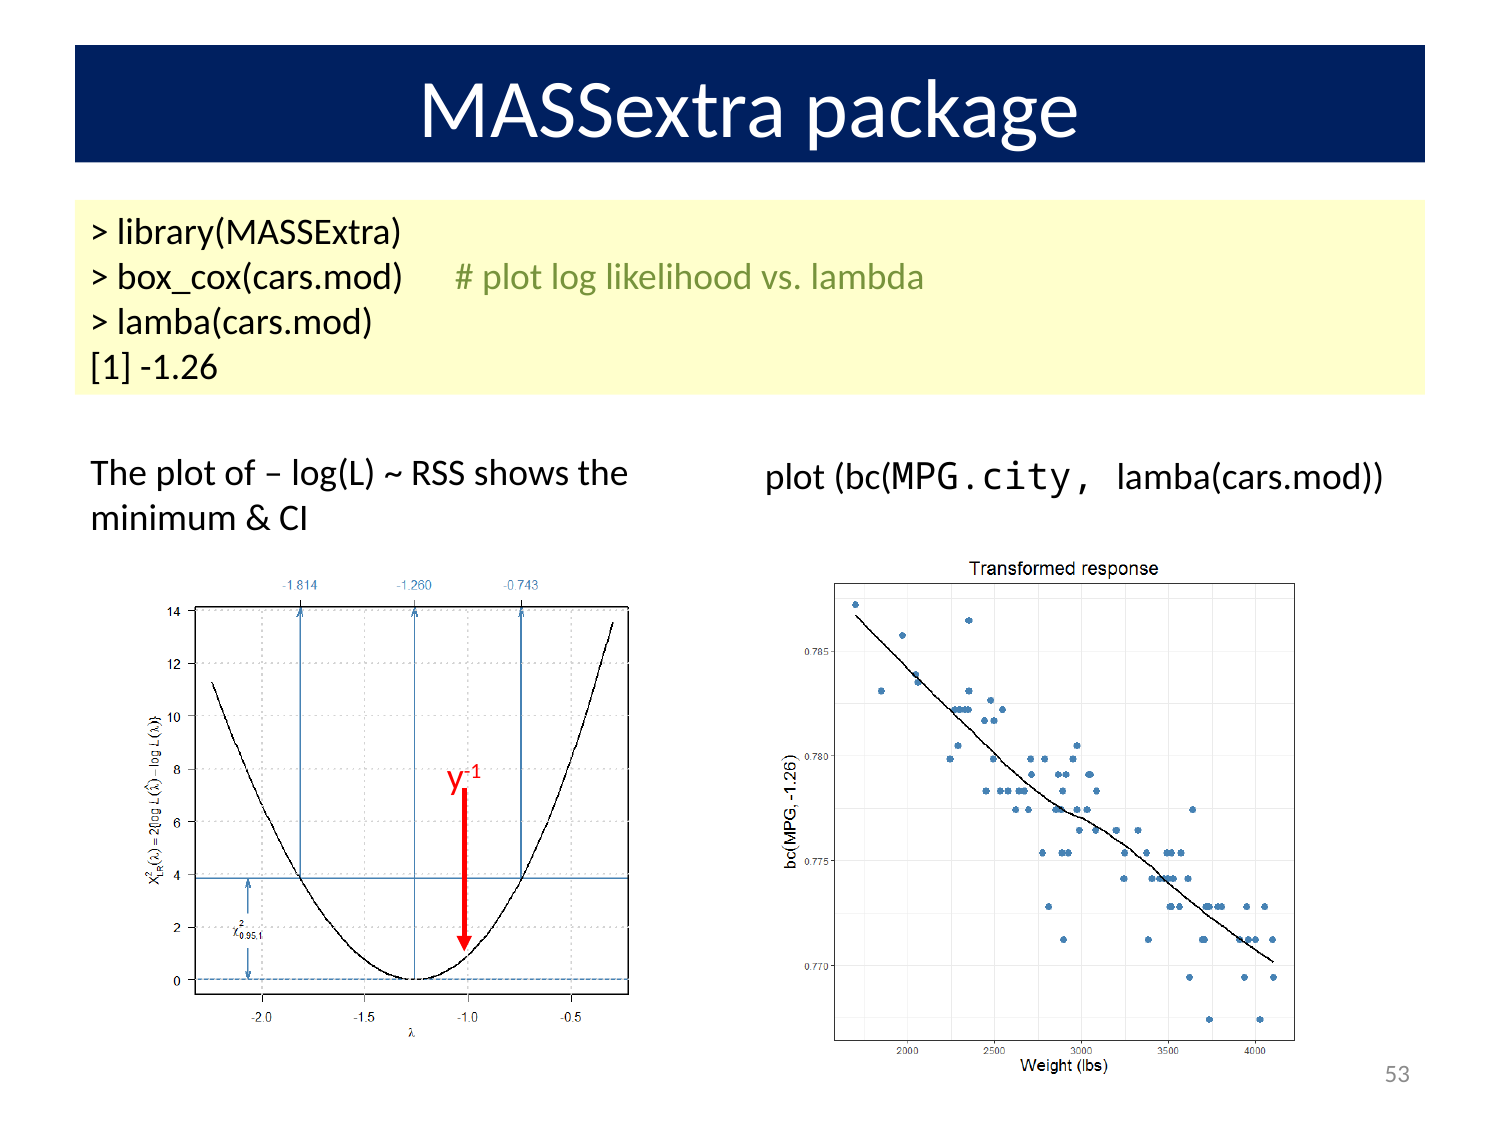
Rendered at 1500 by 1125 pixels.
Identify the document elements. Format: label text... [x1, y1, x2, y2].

picture [137, 571, 653, 1065]
slide_number 53 [1074, 1042, 1425, 1103]
title MASSextra package [75, 45, 1425, 163]
picture [774, 553, 1301, 1079]
text_box The plot of – log(L) ~ RSS shows the minimum & CI [75, 440, 653, 546]
text_box > library(MASSExtra) > box_cox(cars.mod) # plot log likelihood vs. lambda > lamba(cars.mod) [1] -1.26 [74, 199, 1425, 395]
text_box plot (bc(MPG.city, lamba(cars.mod)) [749, 445, 1413, 505]
